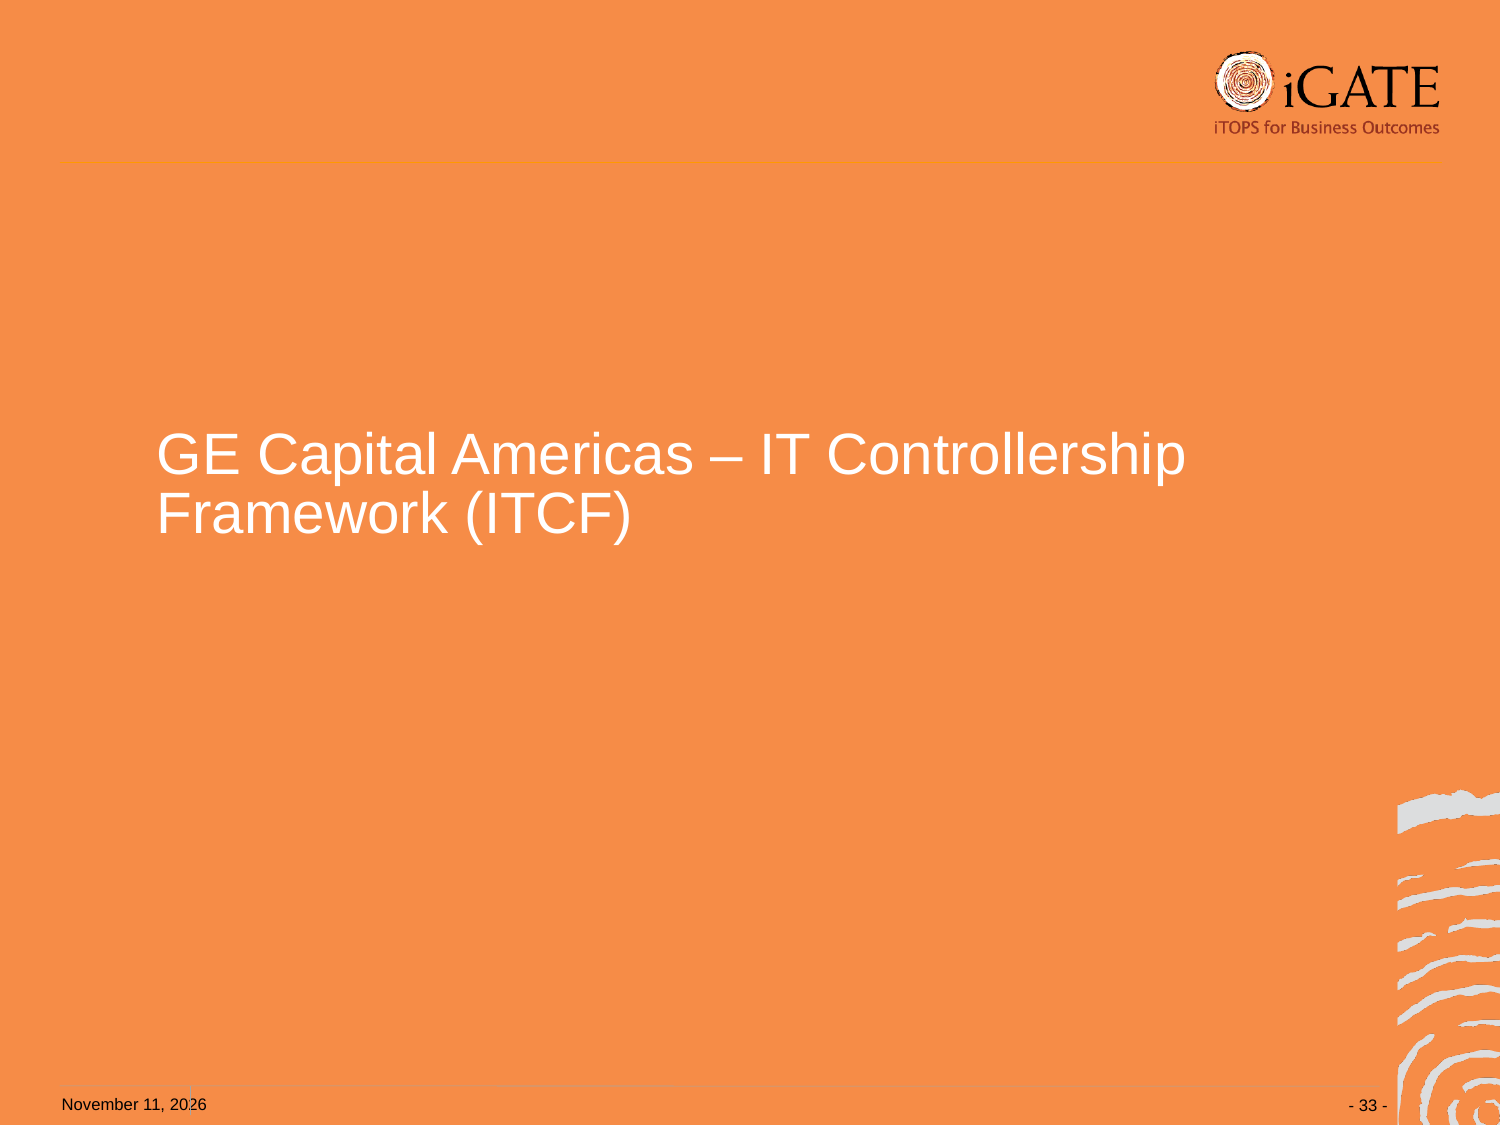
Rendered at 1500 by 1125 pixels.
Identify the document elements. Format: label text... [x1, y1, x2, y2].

text_box GE Capital Americas – IT Controllership Framework (ITCF) [141, 381, 1348, 593]
picture [1207, 43, 1446, 141]
picture [1397, 786, 1500, 1125]
